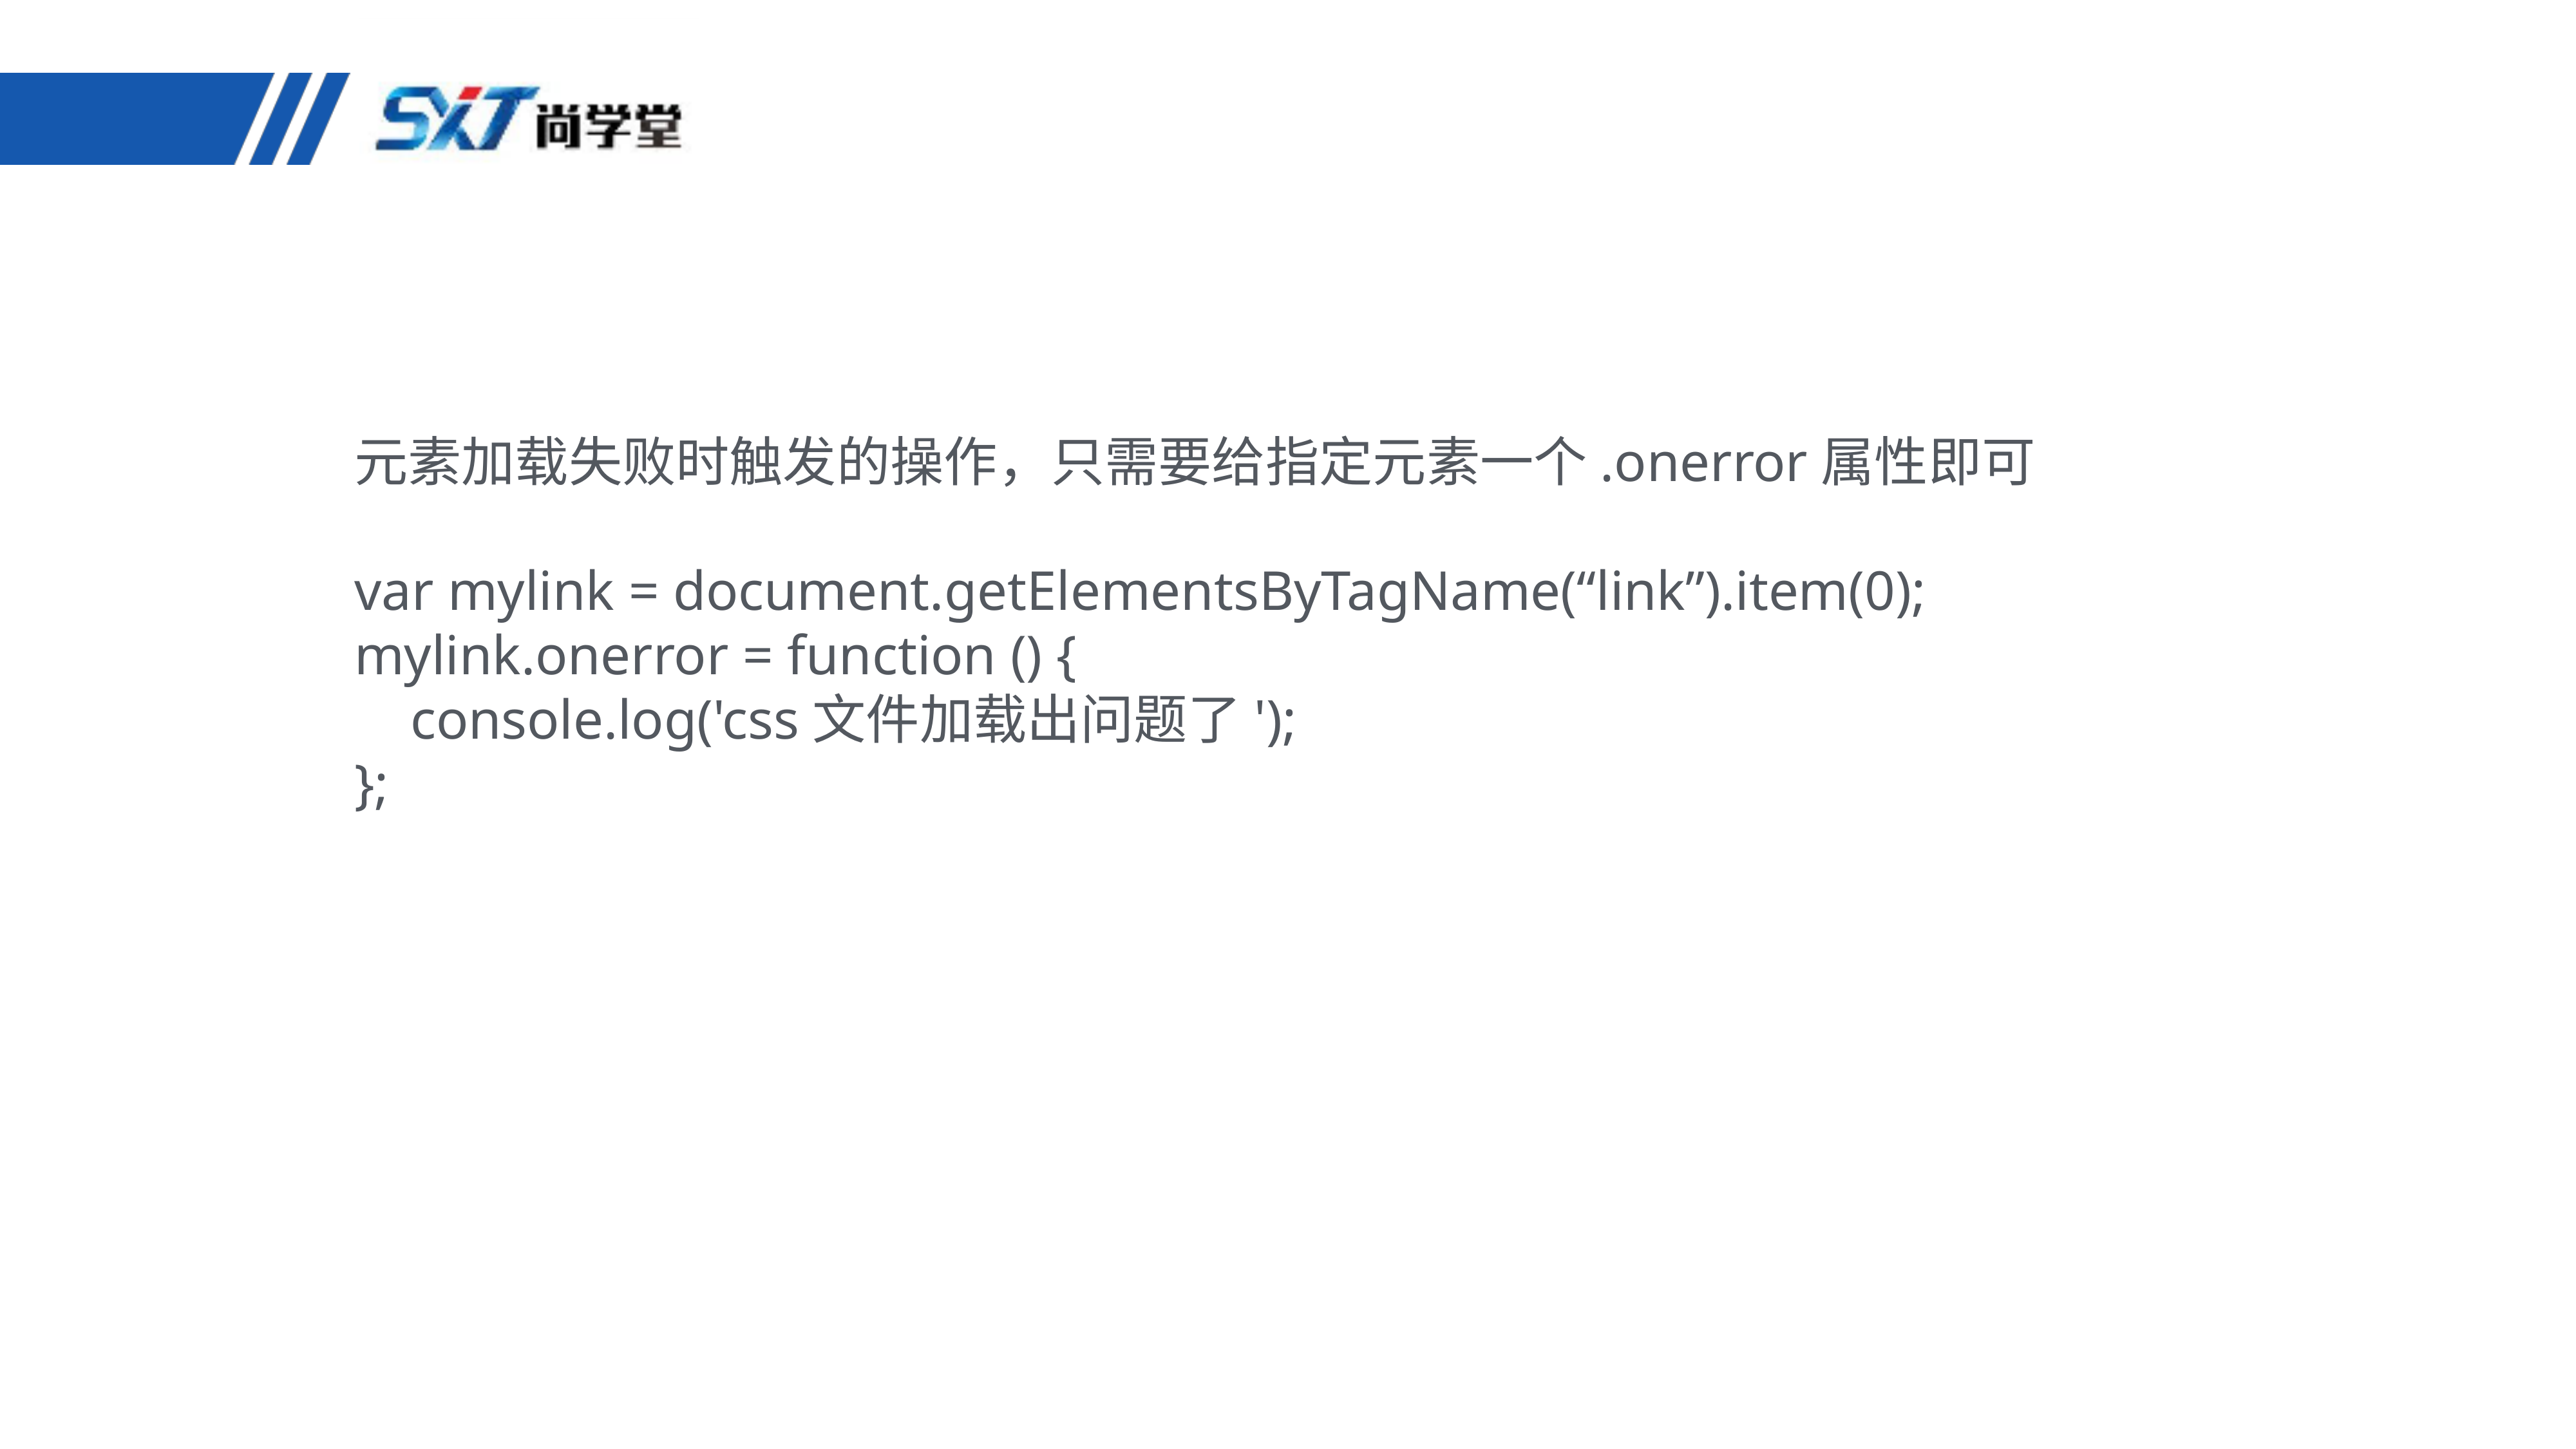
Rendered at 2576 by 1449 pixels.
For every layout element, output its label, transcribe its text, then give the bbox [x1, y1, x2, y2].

picture [0, 73, 350, 165]
picture [359, 17, 699, 242]
text_box 元素加载失败时触发的操作，只需要给指定元素一个.onerror属性即可 var mylink = document.getElementsByTagName(“link”).item(0); mylink.onerror = function () { console.log('css文件加载出问题了'); }; [345, 422, 2045, 819]
